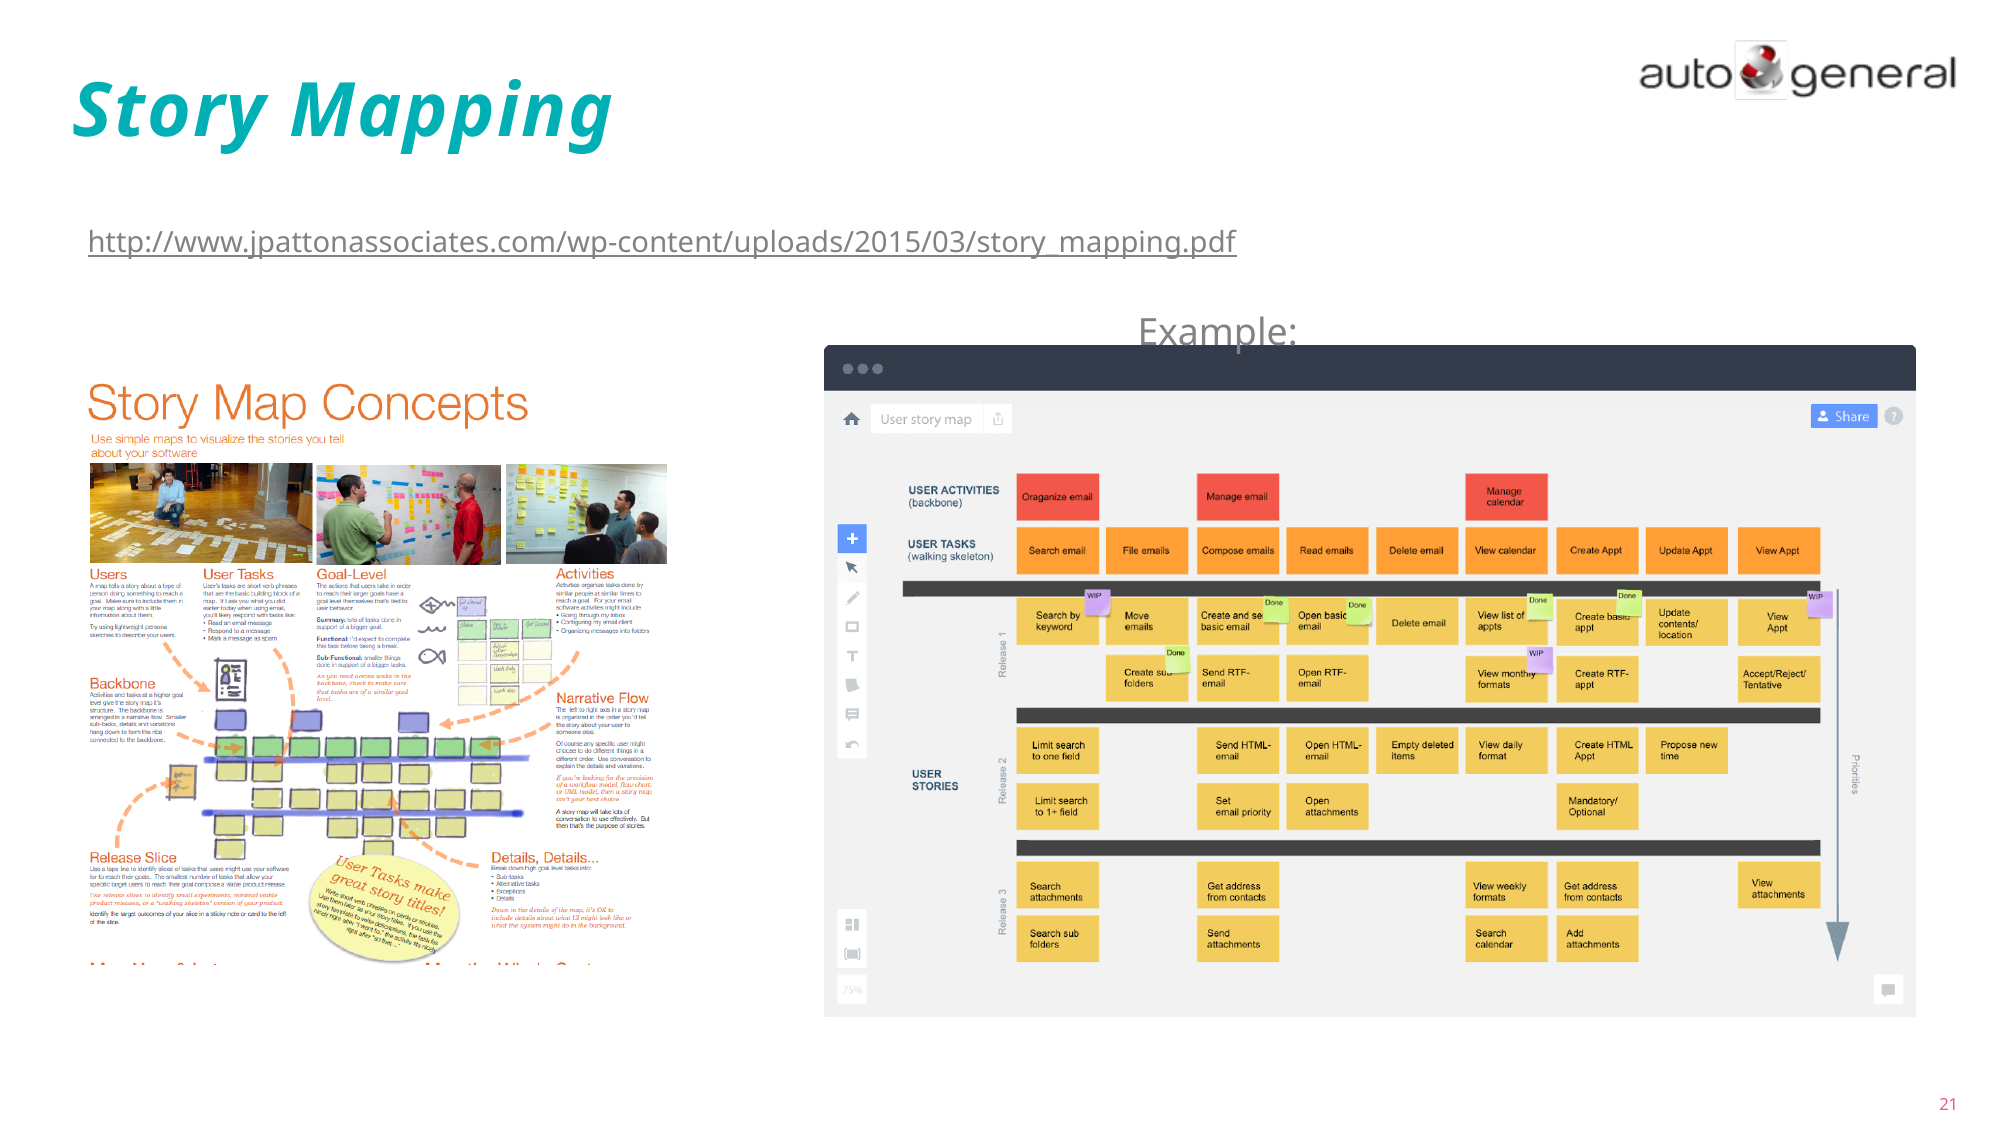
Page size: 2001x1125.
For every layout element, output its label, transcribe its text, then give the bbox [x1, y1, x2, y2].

title Story Mapping [72, 67, 1618, 159]
text_box http://www.jpattonassociates.com/wp-content/uploads/2015/03/story_mapping.pdf Example: [72, 216, 1837, 361]
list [70, 367, 689, 965]
picture [824, 345, 1916, 1017]
picture [1596, 8, 2000, 133]
